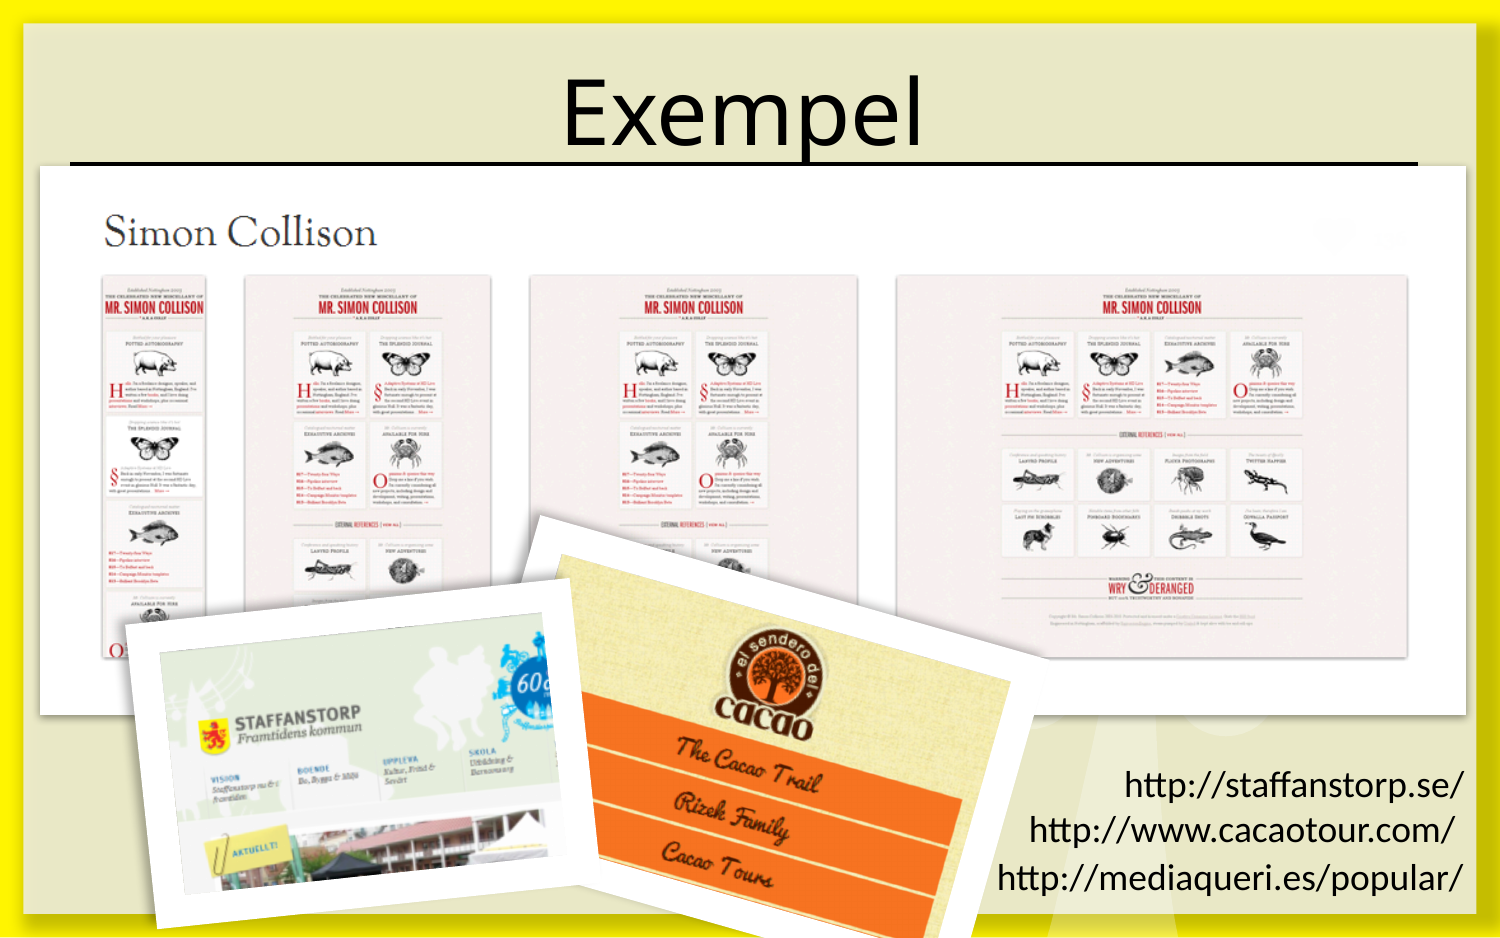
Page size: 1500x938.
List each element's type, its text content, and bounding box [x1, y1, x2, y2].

text_box http://staffanstorp.se/ [1109, 752, 1480, 812]
picture [70, 196, 1436, 938]
text_box http://www.cacaotour.com/ [985, 797, 1471, 858]
title Exempel [105, 46, 1381, 163]
text_box http://mediaqueri.es/popular/ [982, 845, 1479, 905]
